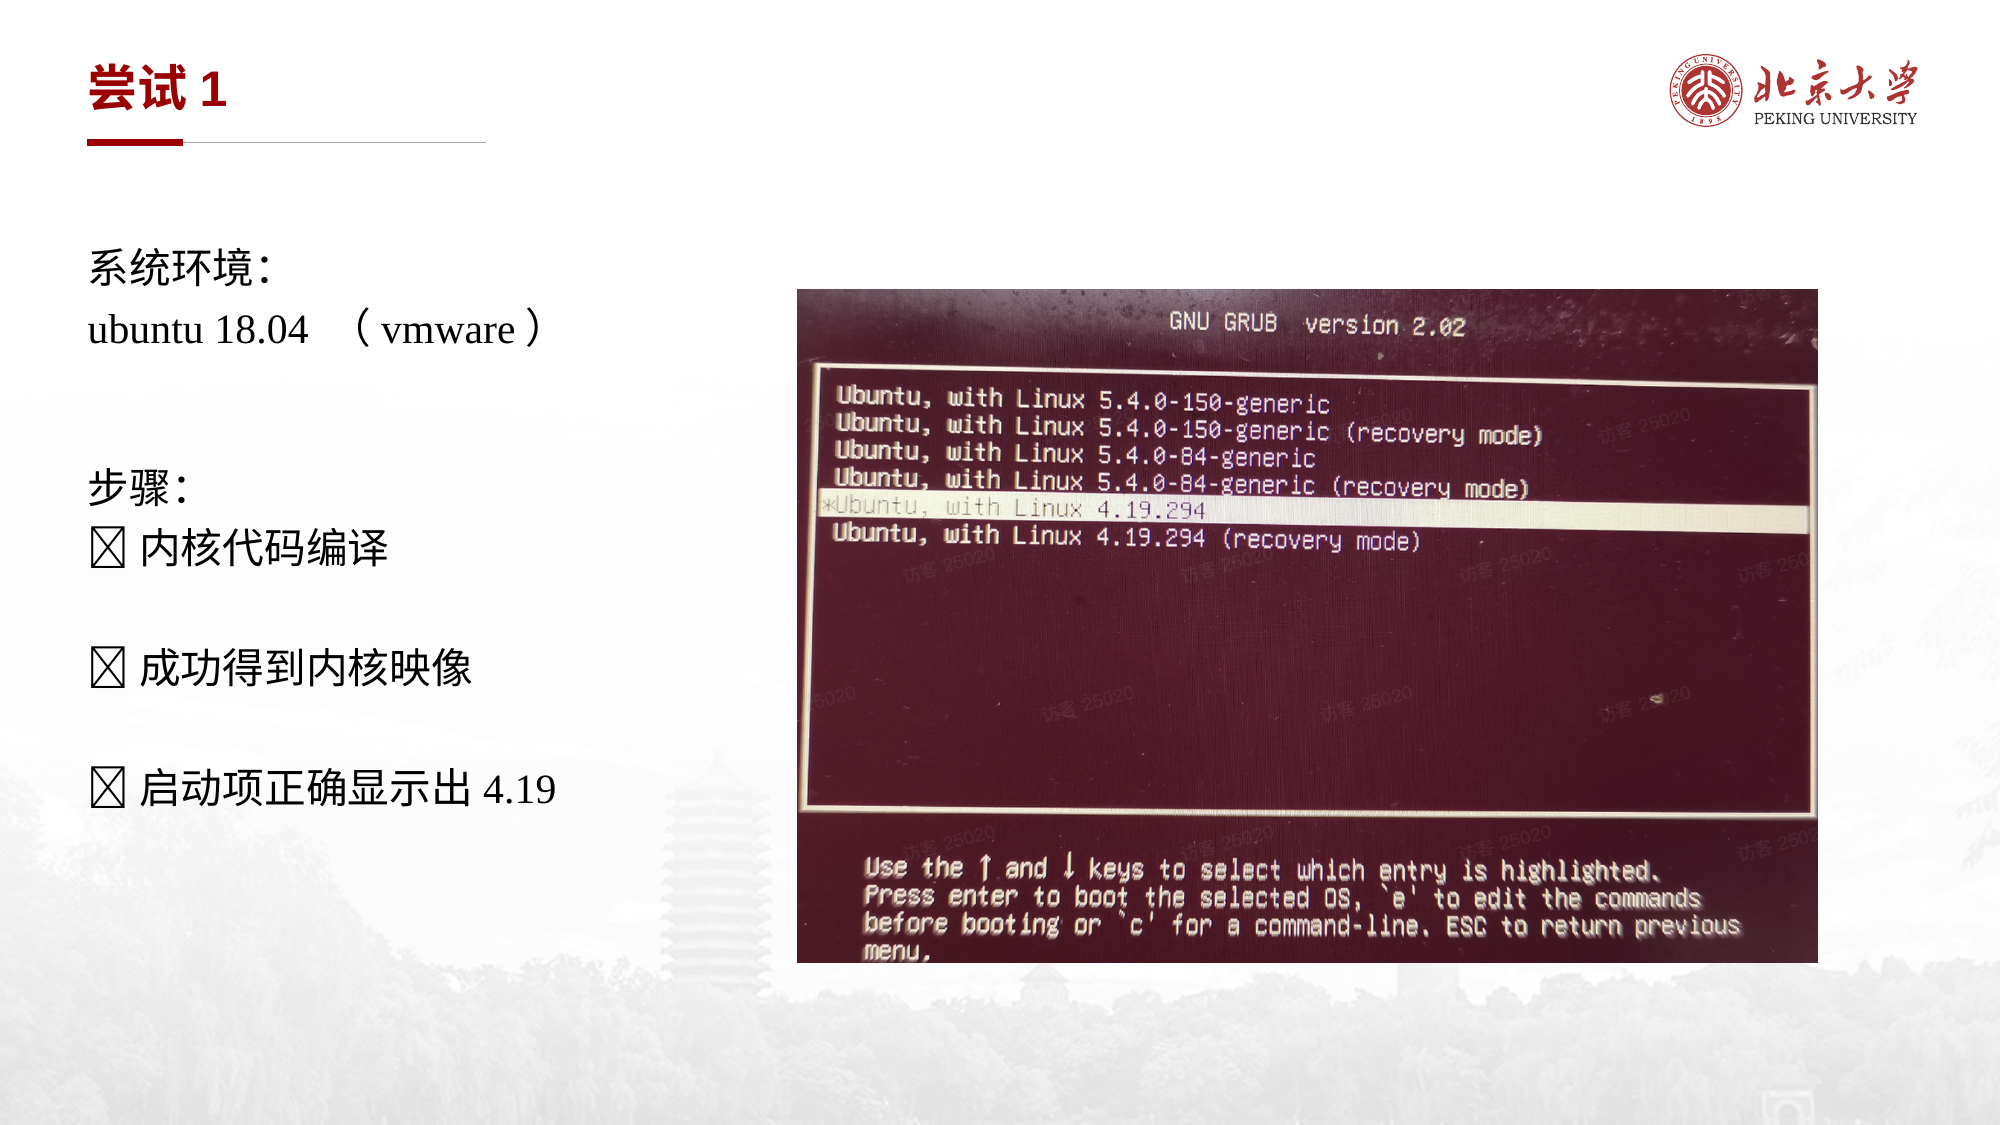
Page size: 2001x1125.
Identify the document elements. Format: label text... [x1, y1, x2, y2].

picture [0, 0, 2000, 1125]
text_box 系统环境： ubuntu 18.04 （vmware） [72, 224, 1651, 360]
title 尝试1 [72, 39, 1559, 142]
text_box 步骤： ✅内核代码编译 ✅成功得到内核映像 ✅启动项正确显示出4.19 [72, 444, 769, 879]
